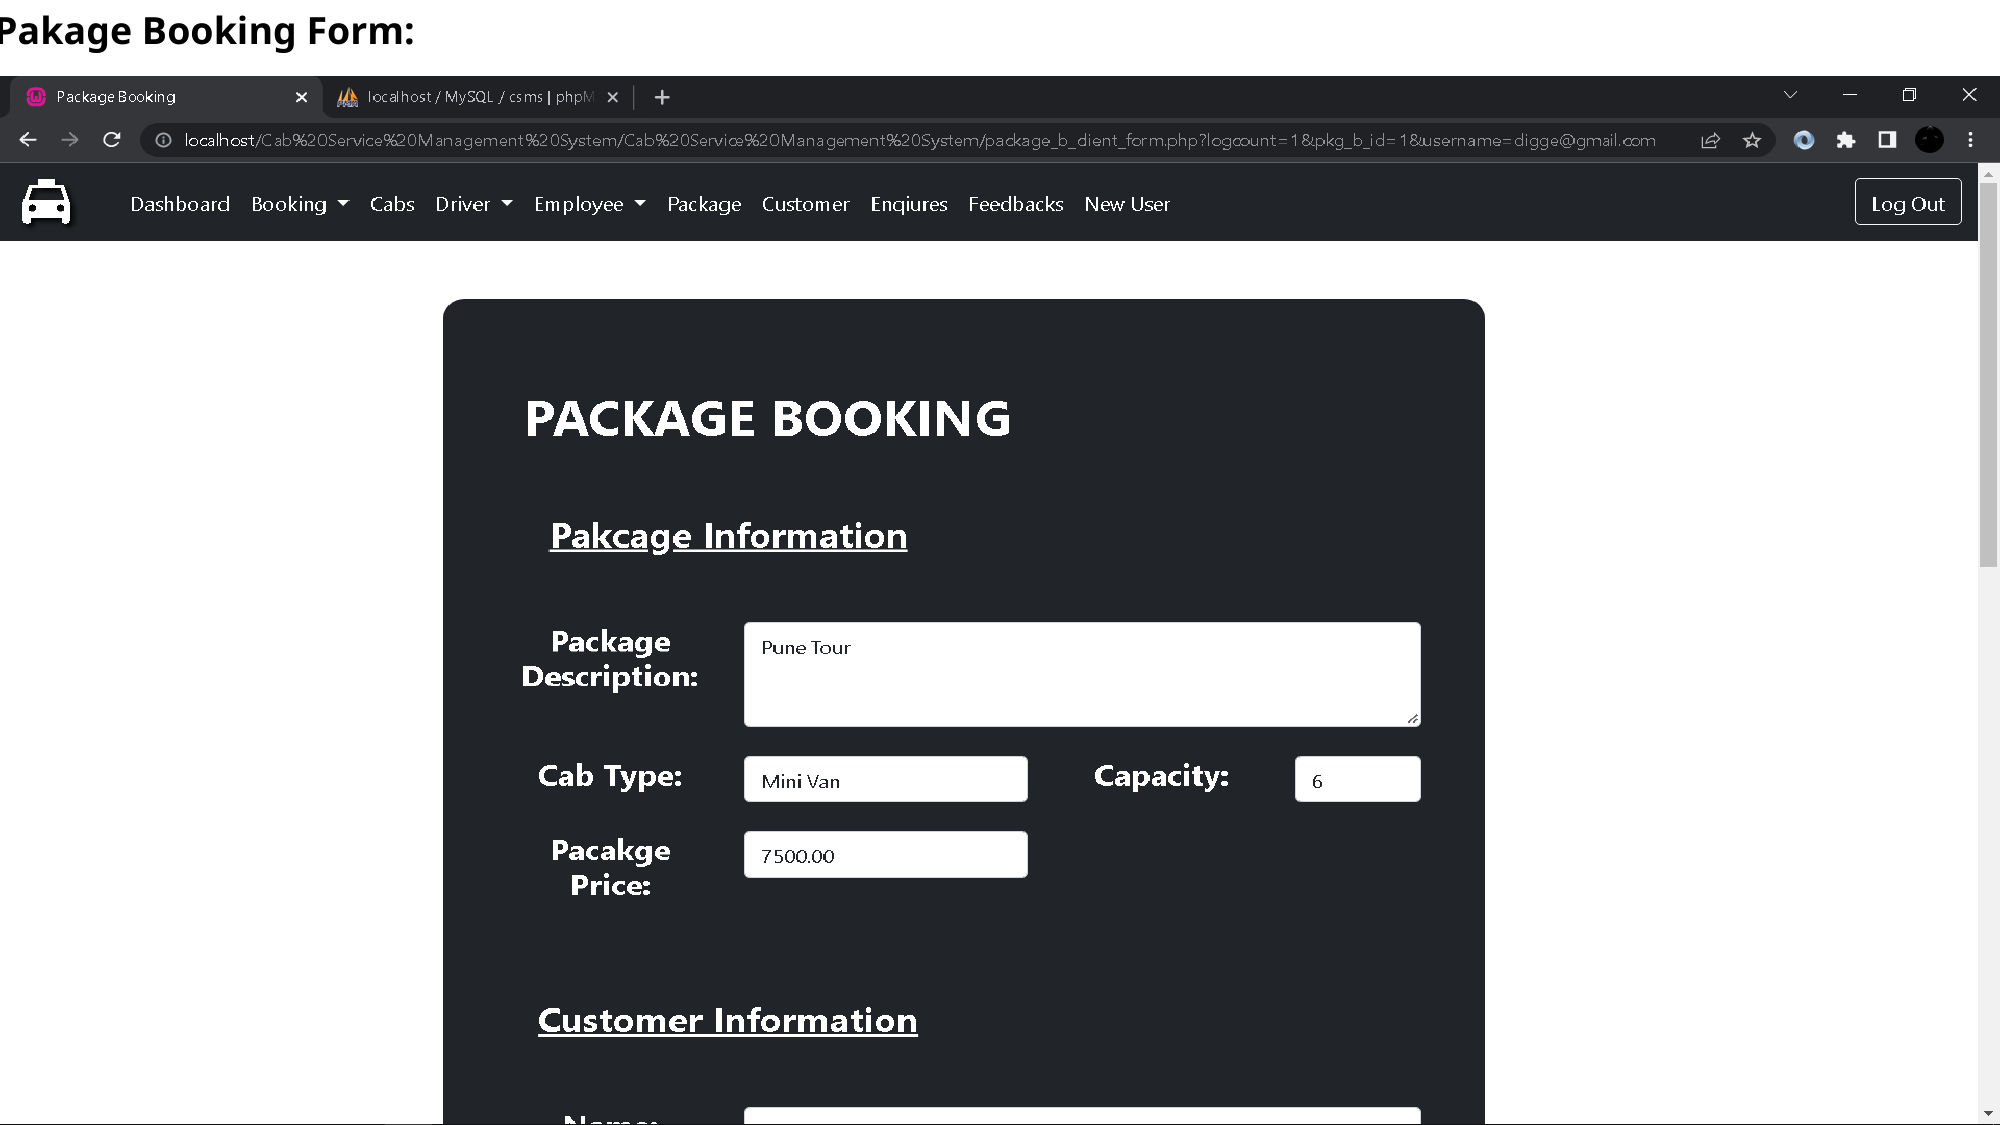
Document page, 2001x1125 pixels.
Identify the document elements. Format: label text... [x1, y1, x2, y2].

text_box Pakage Booking Form: [0, 0, 430, 60]
picture [0, 75, 2000, 1125]
